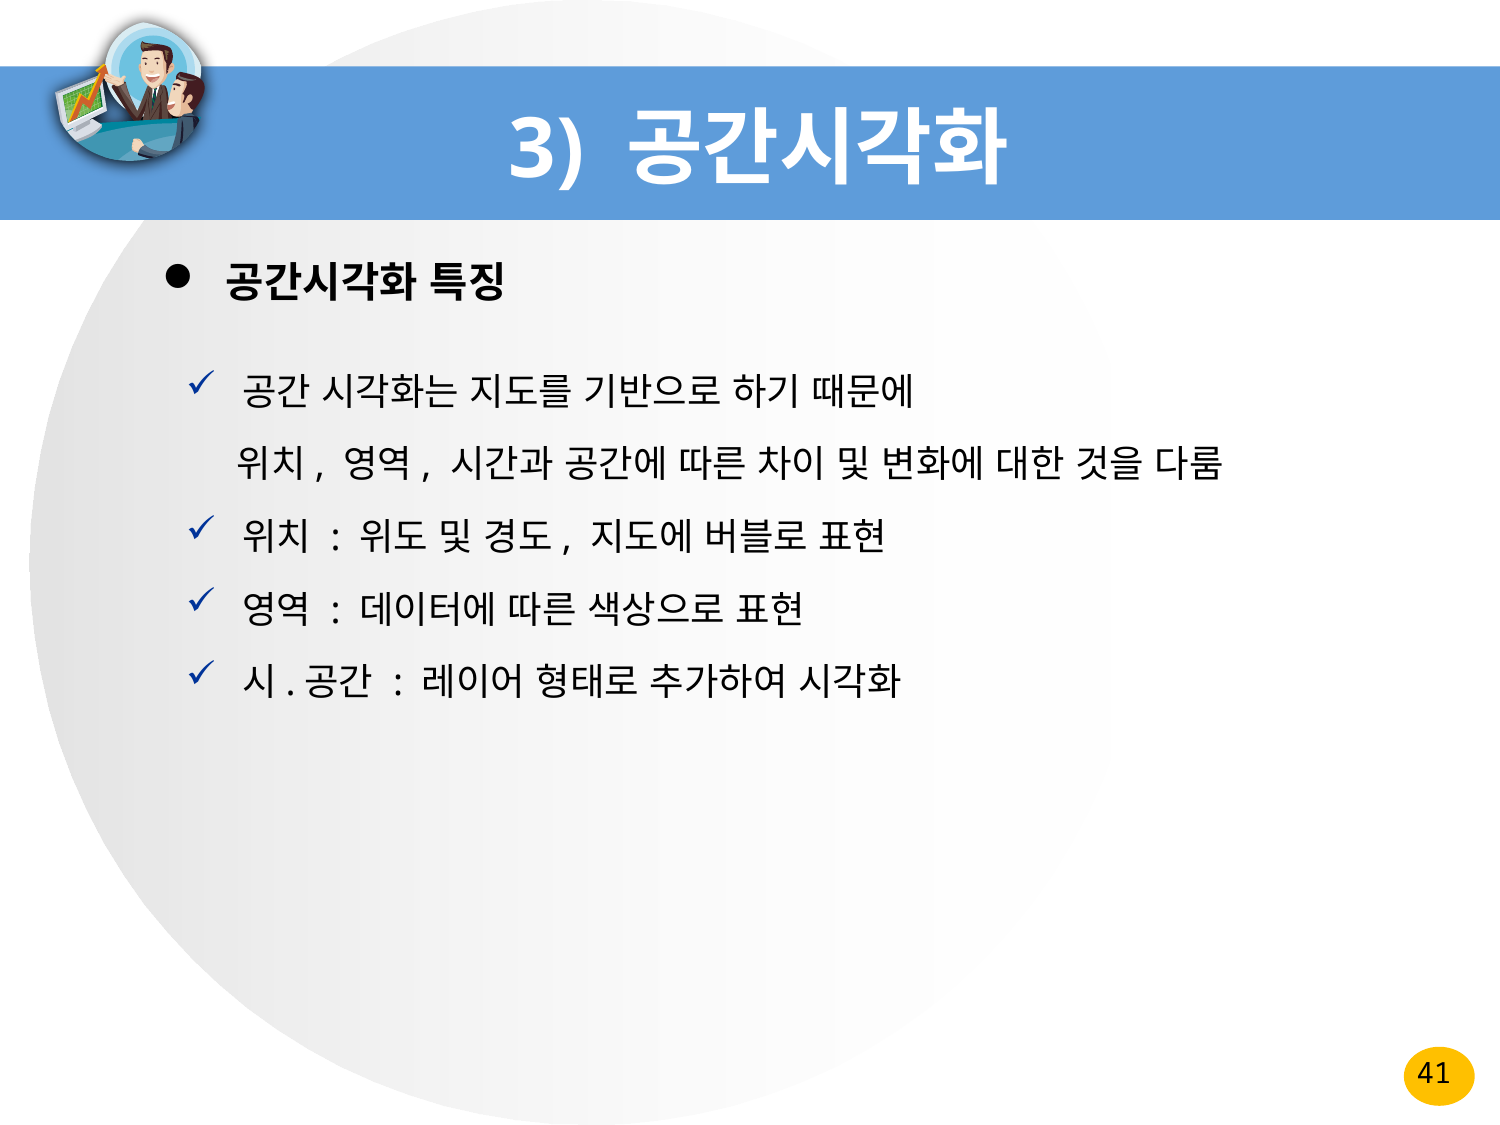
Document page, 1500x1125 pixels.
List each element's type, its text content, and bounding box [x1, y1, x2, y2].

text_box 공간 시각화는 지도를 기반으로 하기 때문에 위치, 영역, 시간과 공간에 따른 차이 및 변화에 대한 것을 다룸 위치 : 위도 및 경도, 지도에 버블로 표현 영역 : 데이터에 따른 색상으로 표현 시.공간 : 레이어 형태로 추가하여 시각화 [171, 338, 1388, 711]
title 3) 공간시각화 [17, 87, 1500, 200]
slide_number 41 [1368, 1046, 1500, 1090]
text_box 공간시각화 특징 [147, 248, 1459, 314]
